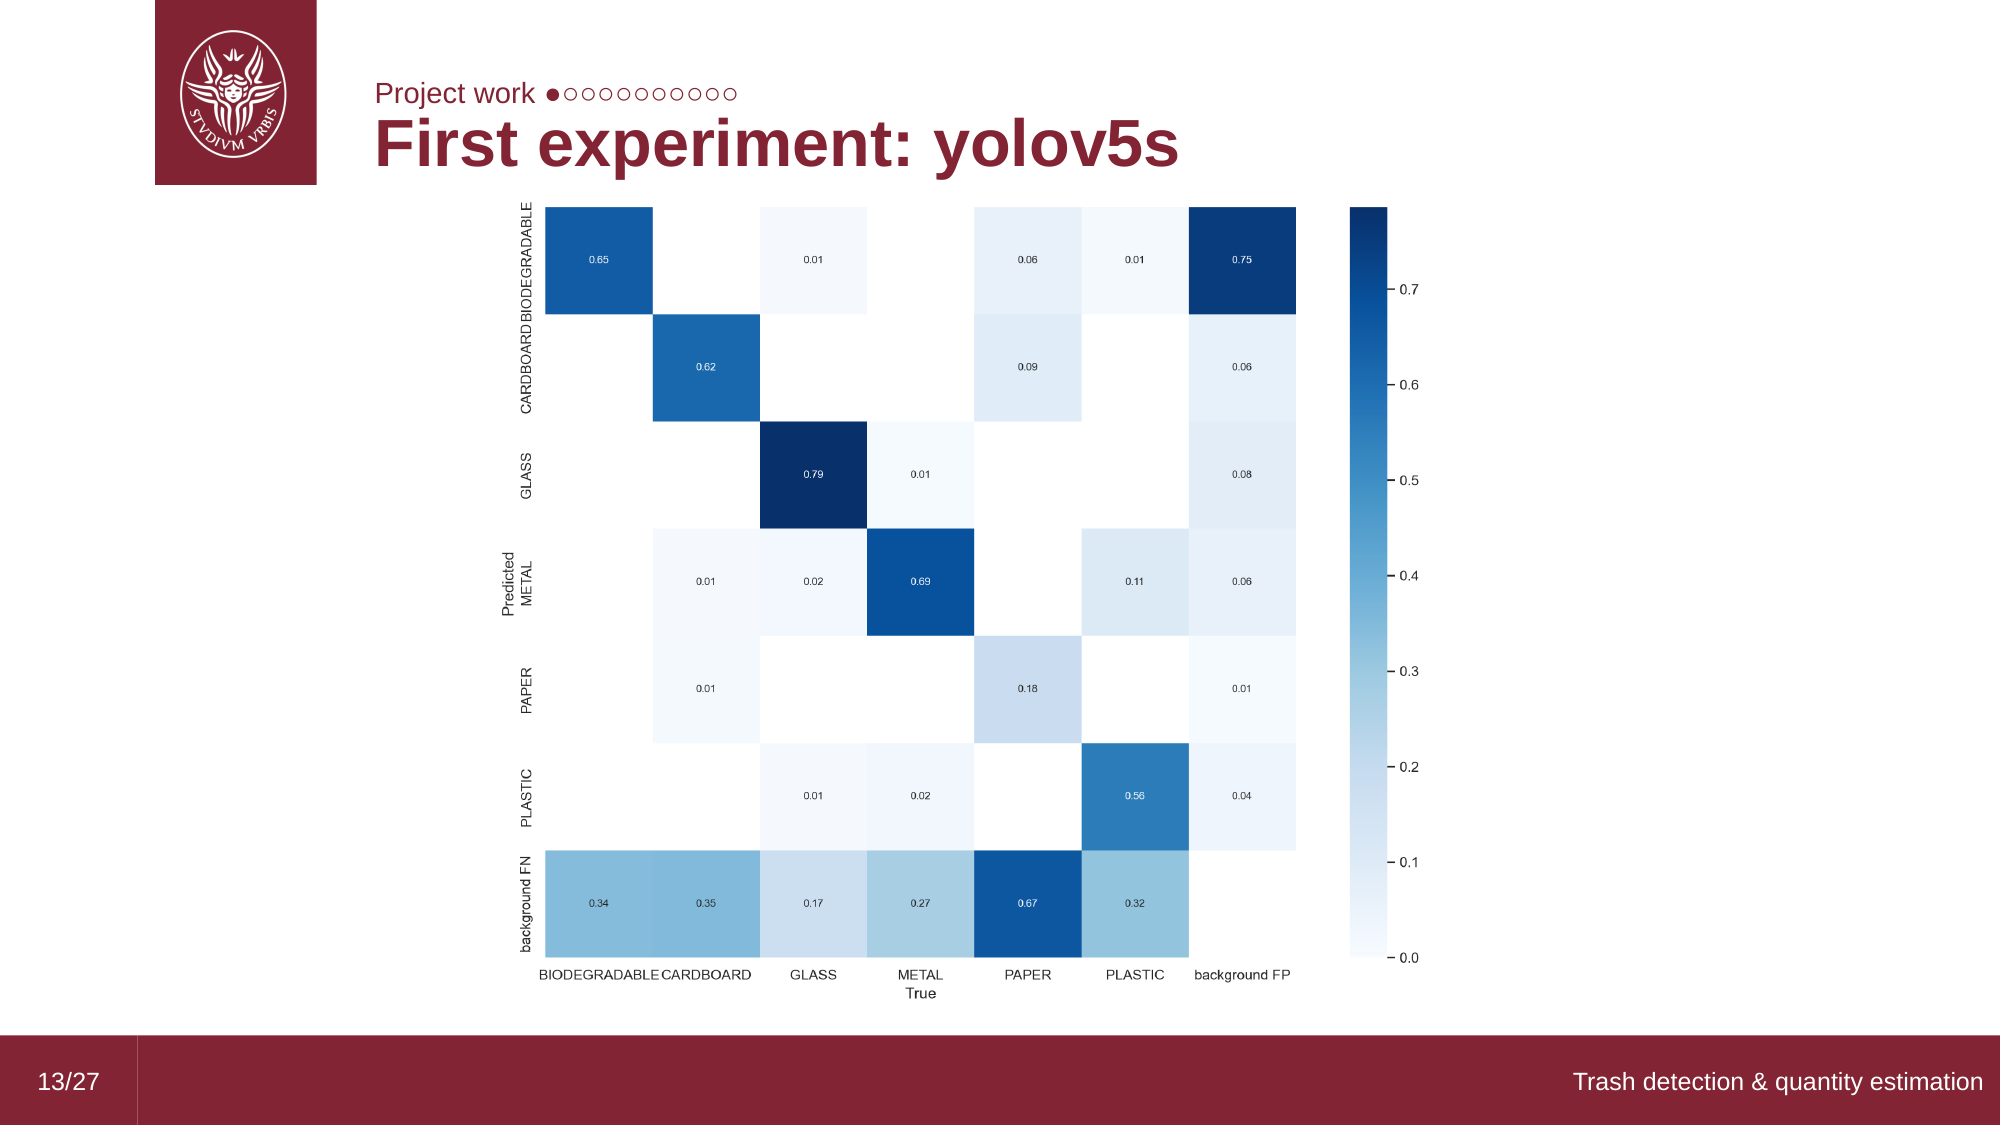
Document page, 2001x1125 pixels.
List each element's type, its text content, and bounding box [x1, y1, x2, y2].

slide_number ‹#›/27 [0, 1035, 137, 1125]
picture [154, 0, 317, 186]
text_box First experiment: yolov5s [359, 92, 1870, 188]
text_box Project work ●○○○○○○○○○○ [359, 67, 1043, 117]
picture [416, 184, 1528, 1018]
footer Trash detection & quantity estimation [137, 1035, 2000, 1125]
